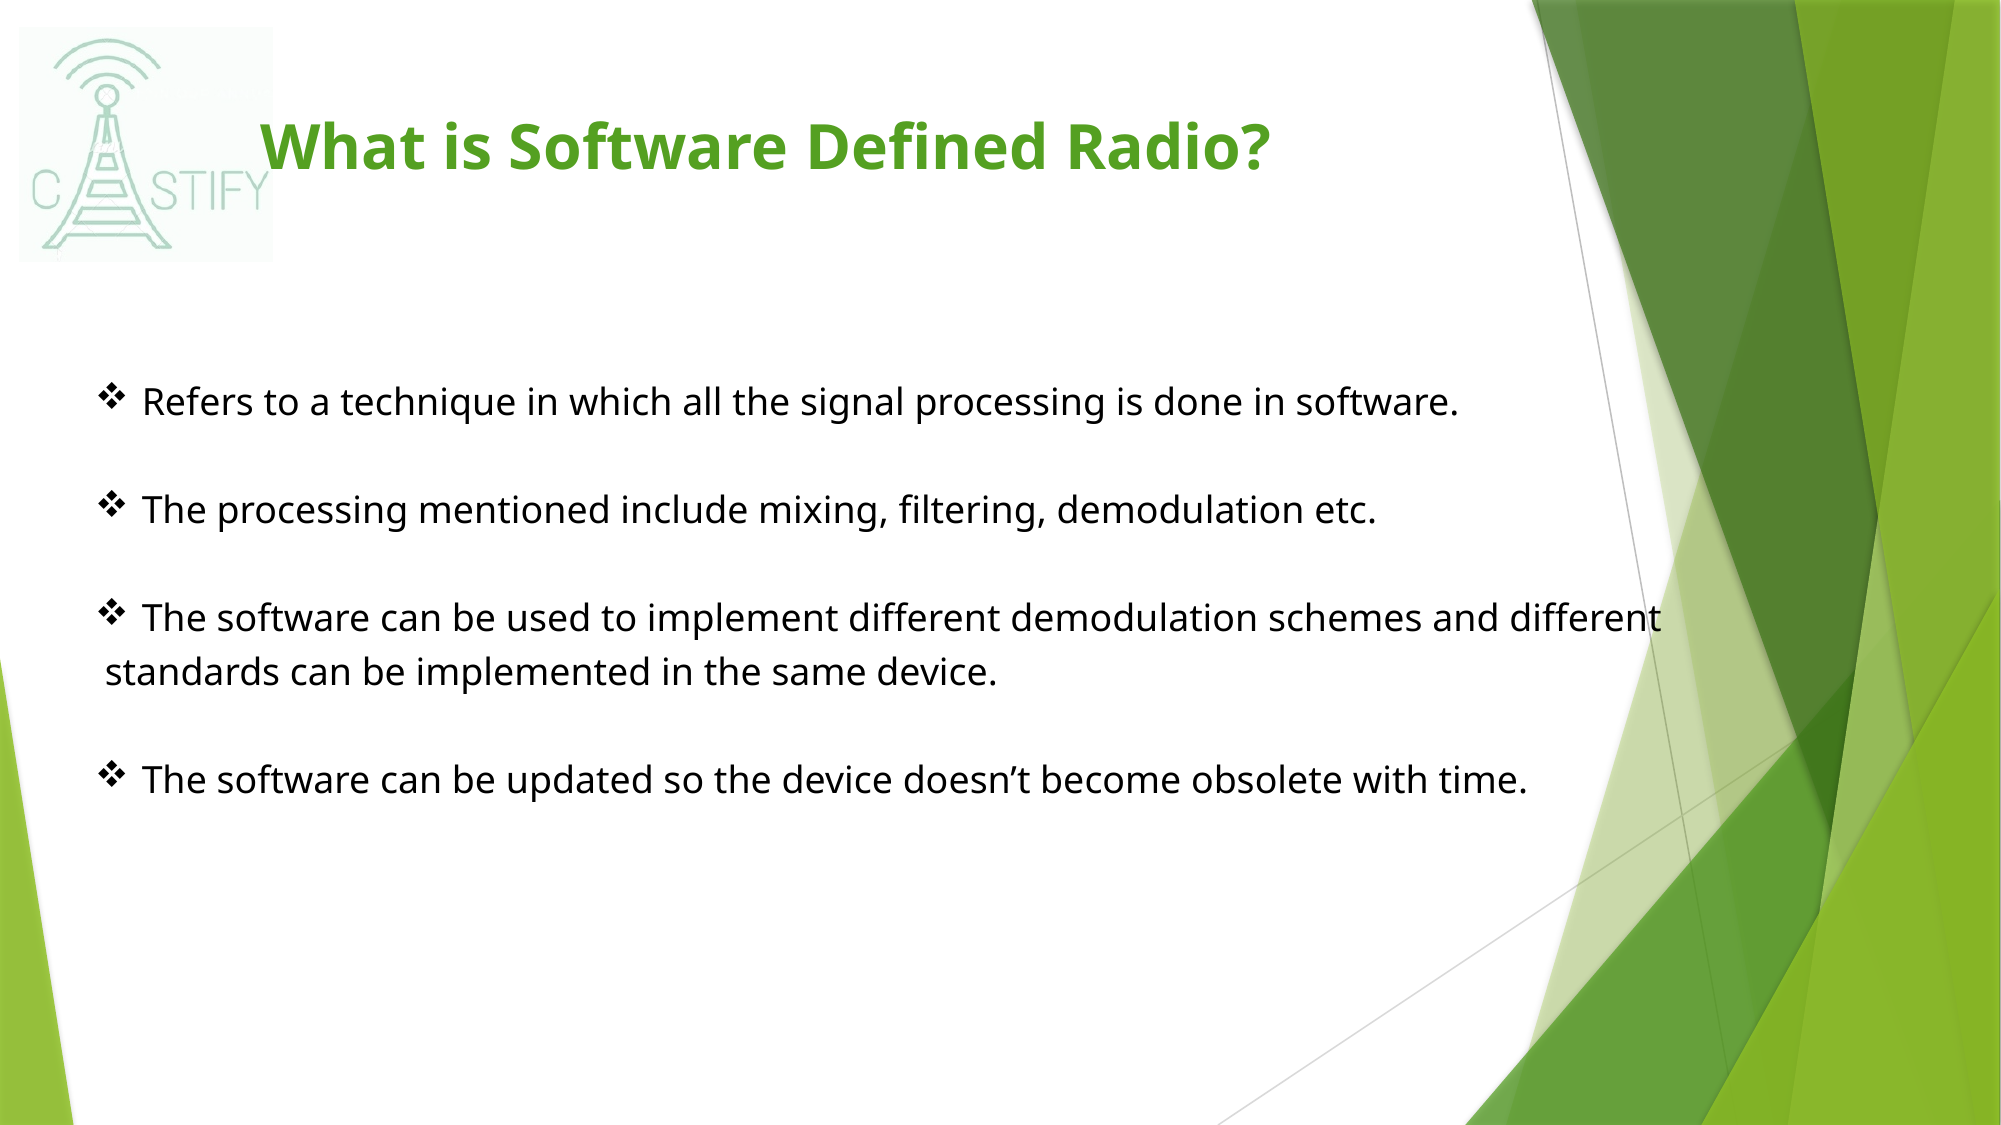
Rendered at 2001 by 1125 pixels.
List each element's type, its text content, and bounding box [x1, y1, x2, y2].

text_box Refers to a technique in which all the signal processing is done in software. The processing mentioned include mixing, filtering, demodulation etc. The software can be used to implement different demodulation schemes and different standards can be implemented in the same device. The software can be updated so the device doesn’t become obsolete with time. [80, 361, 1679, 854]
text_box What is Software Defined Radio? [278, 99, 1287, 190]
picture [18, 26, 273, 263]
